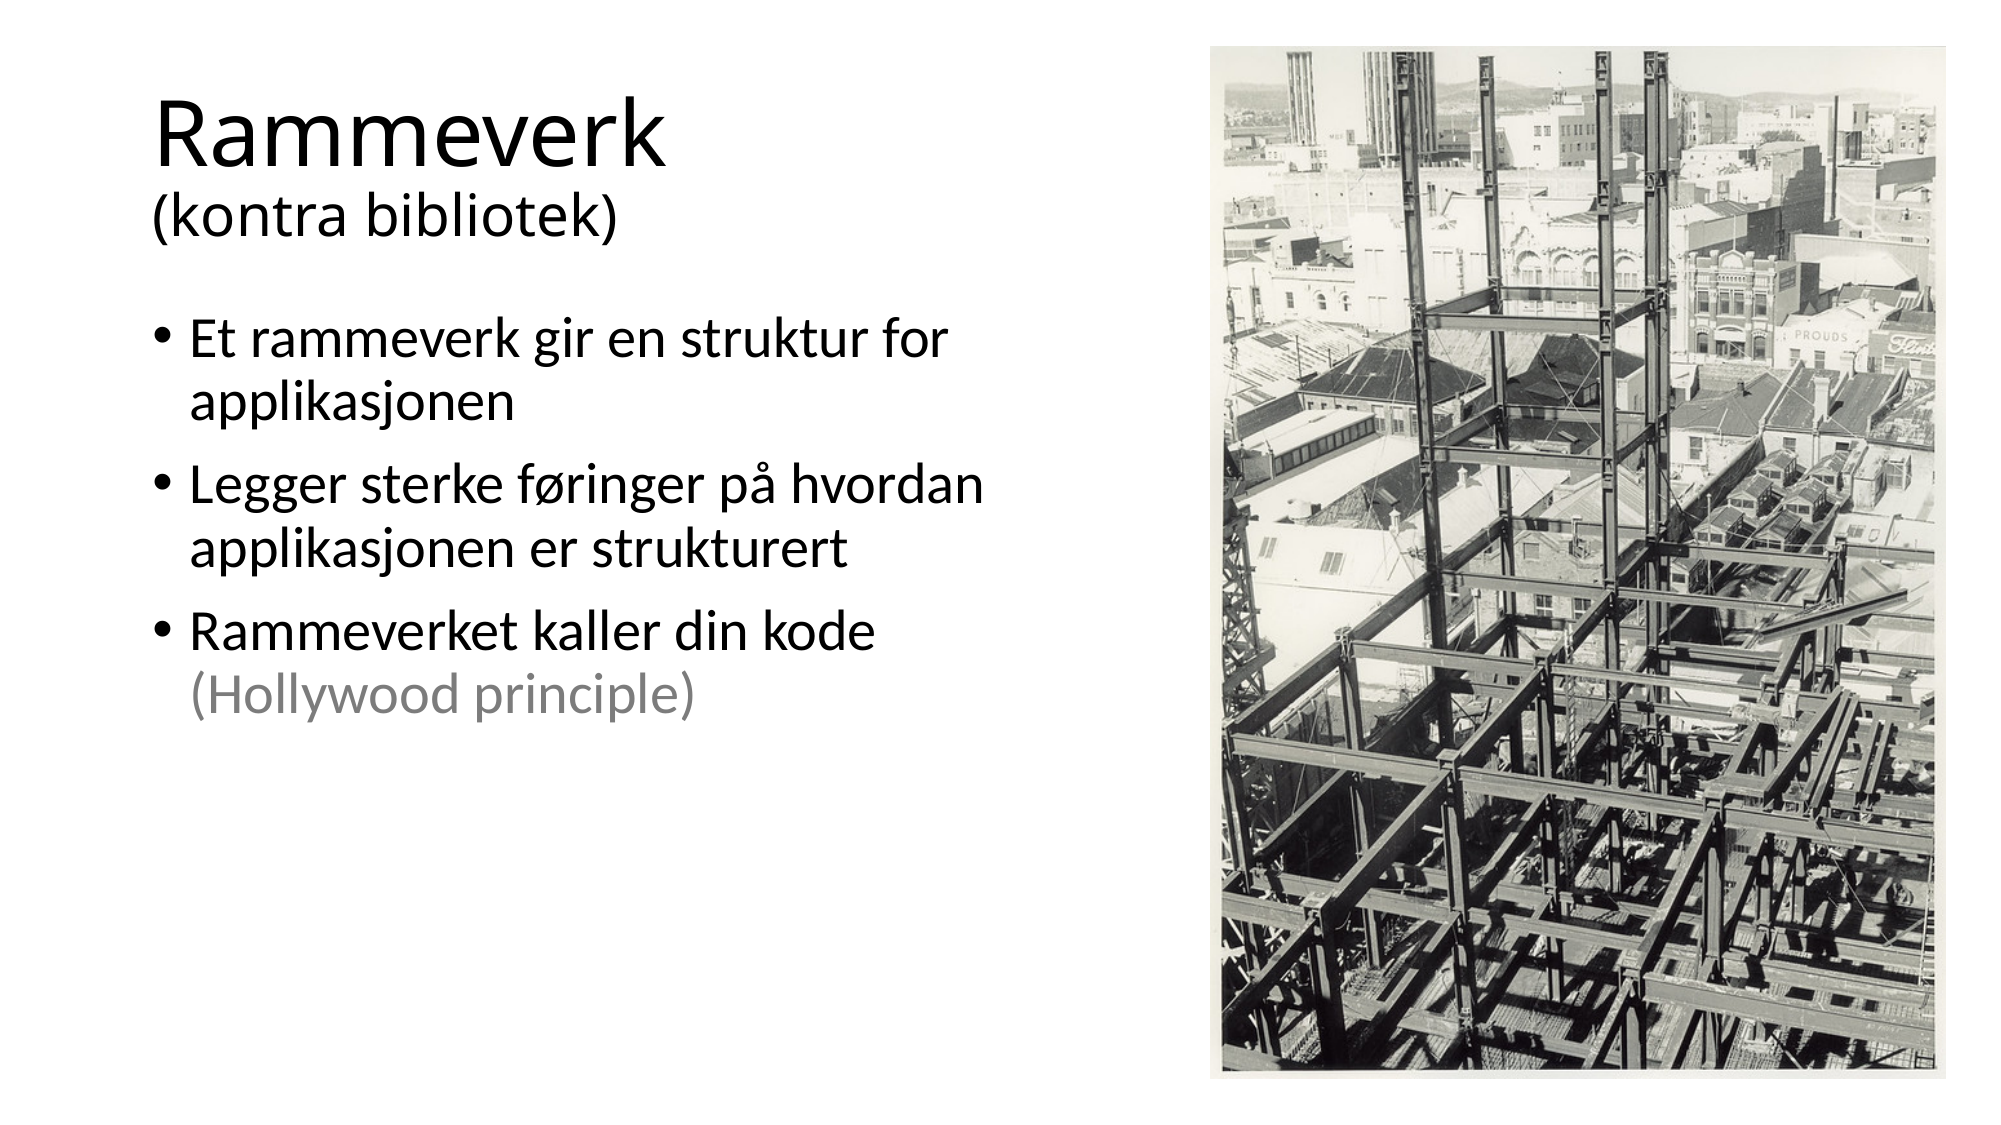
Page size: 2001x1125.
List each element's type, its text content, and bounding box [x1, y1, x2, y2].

title Rammeverk (kontra bibliotek) [137, 59, 1210, 278]
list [1210, 46, 1946, 1079]
list Et rammeverk gir en struktur for applikasjonen Legger sterke føringer på hvordan applikasjonen er strukturert Rammeverket kaller din kode (Hollywood principle) [137, 299, 1156, 1039]
